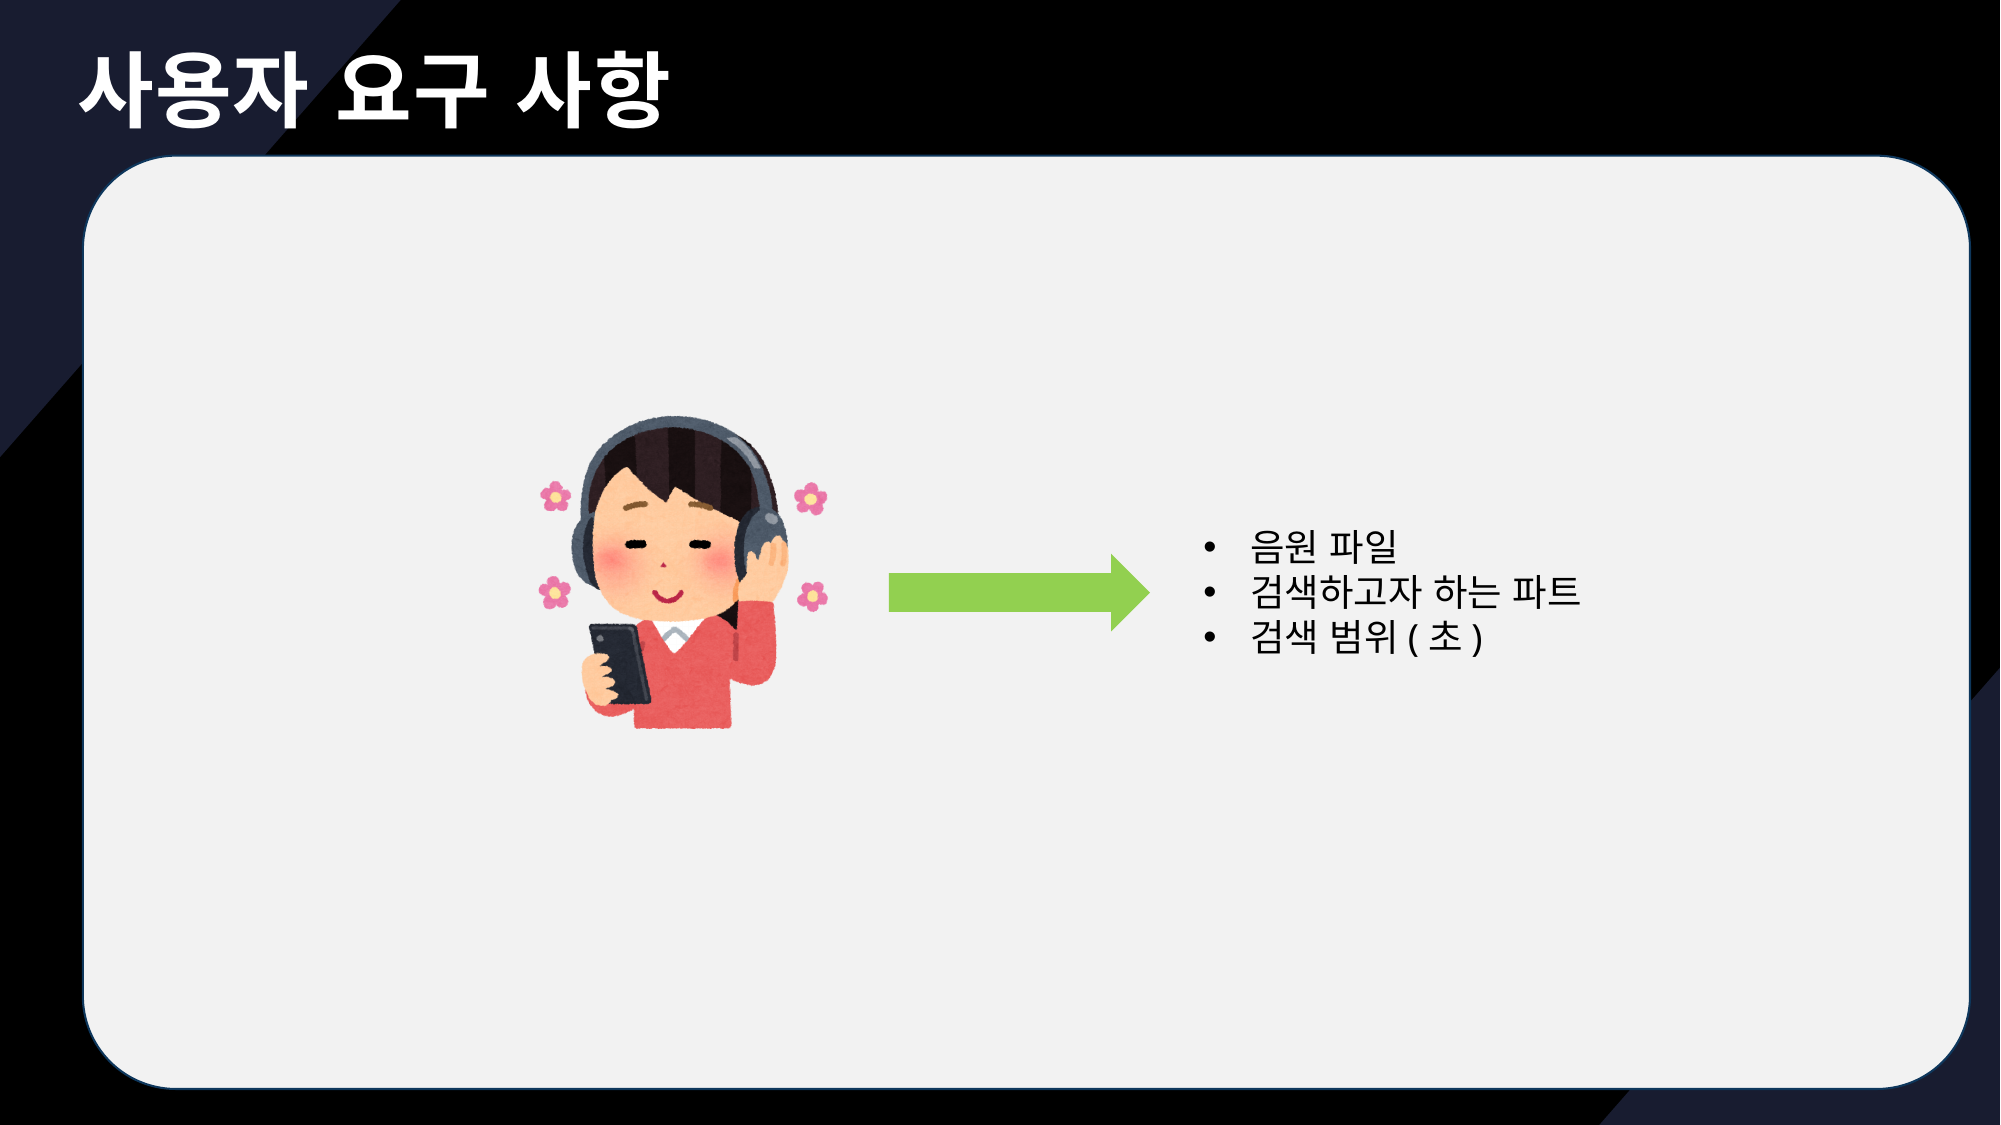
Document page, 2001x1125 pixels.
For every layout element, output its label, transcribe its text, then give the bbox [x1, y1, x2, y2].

title 사용자 요구 사항 [59, 35, 1685, 128]
text_box [887, 551, 1152, 634]
text_box [81, 154, 1972, 1091]
text_box 음원 파일 검색하고자 하는 파트 검색 범위(초) [1188, 516, 1657, 667]
picture [520, 401, 851, 742]
